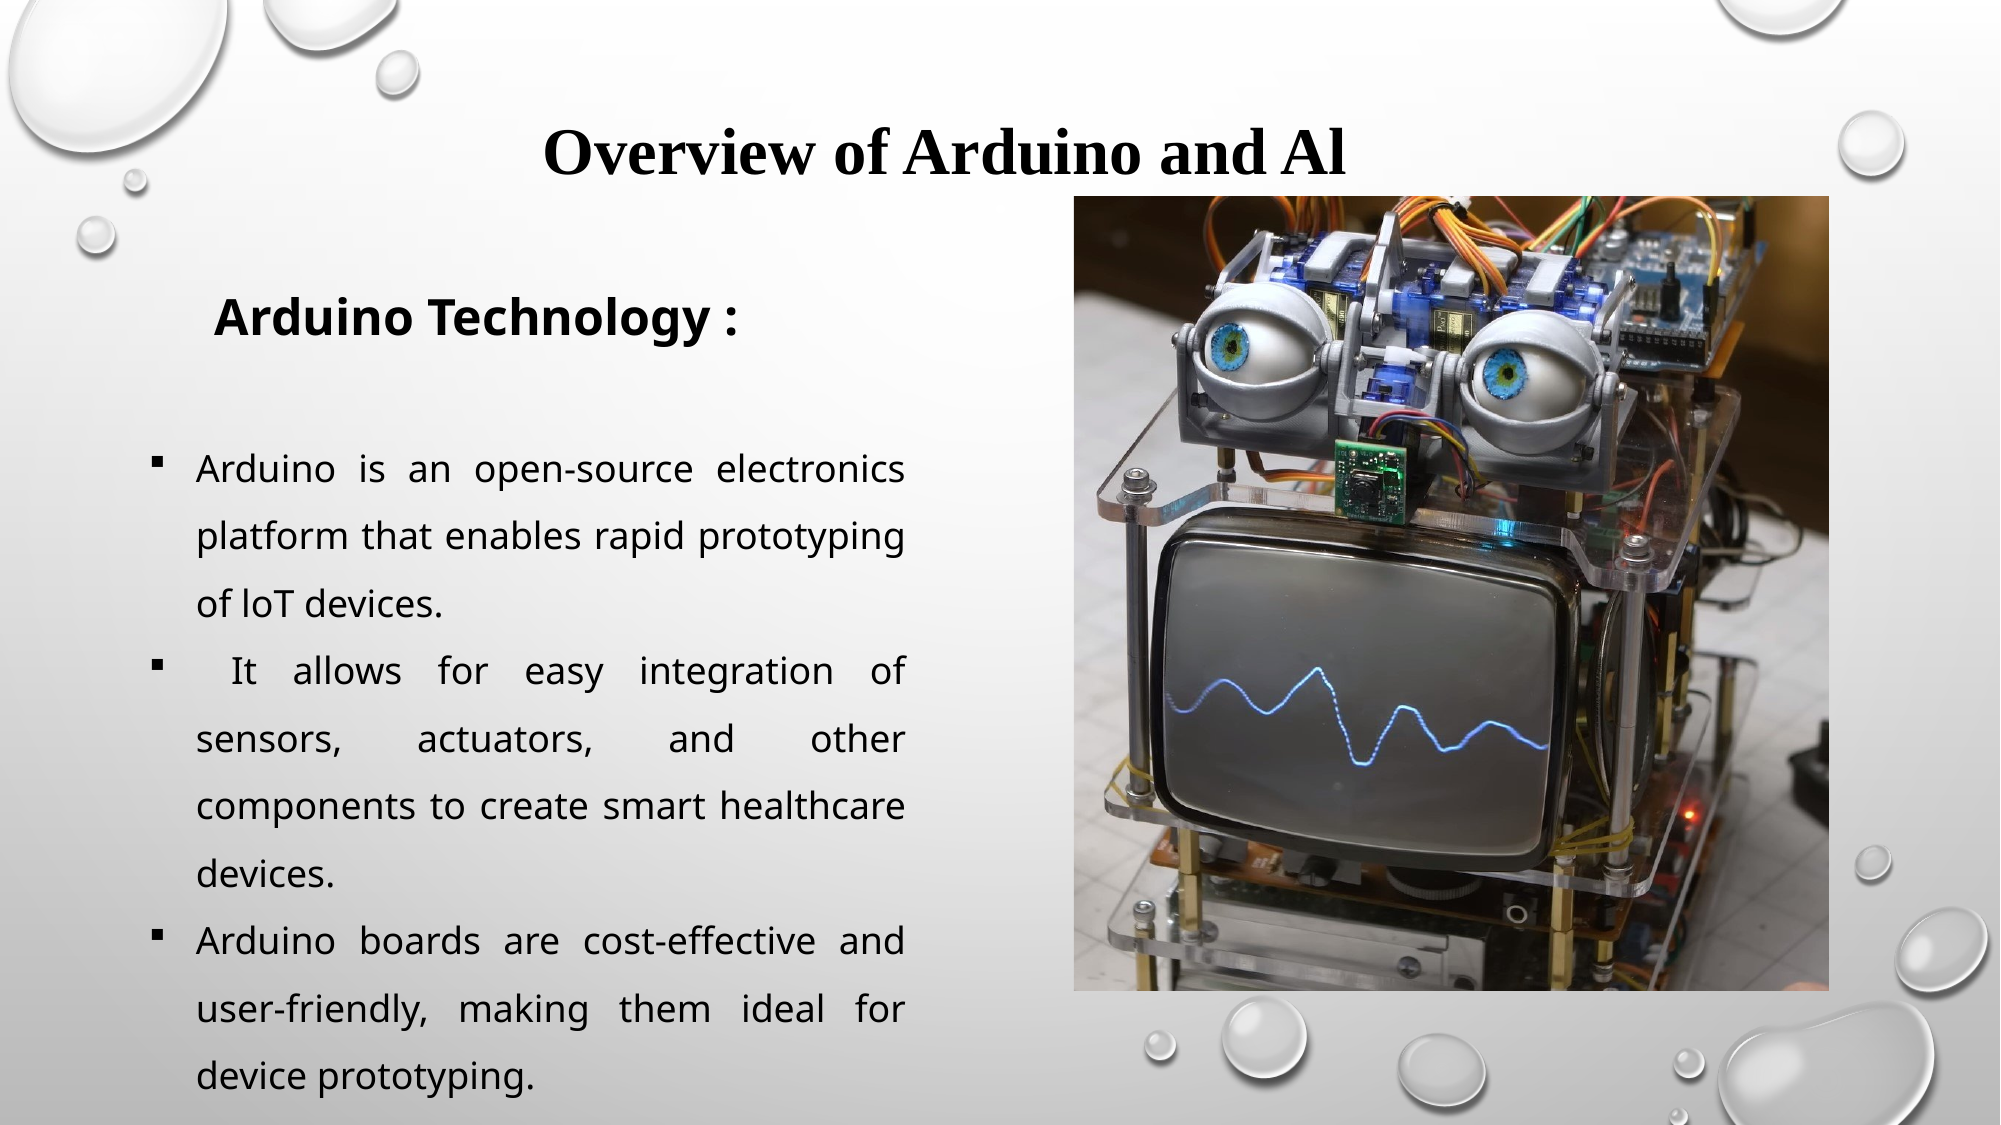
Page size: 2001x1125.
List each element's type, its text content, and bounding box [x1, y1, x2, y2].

text_box Overview of Arduino and Al [527, 100, 1704, 196]
text_box Arduino is an open-source electronics platform that enables rapid prototyping of loT devices. It allows for easy integration of sensors, actuators, and other components to create smart healthcare devices. Arduino boards are cost-effective and user-friendly, making them ideal for device prototyping. [134, 414, 922, 1105]
picture [0, 0, 2000, 1125]
text_box Arduino Technology : [200, 277, 1067, 353]
